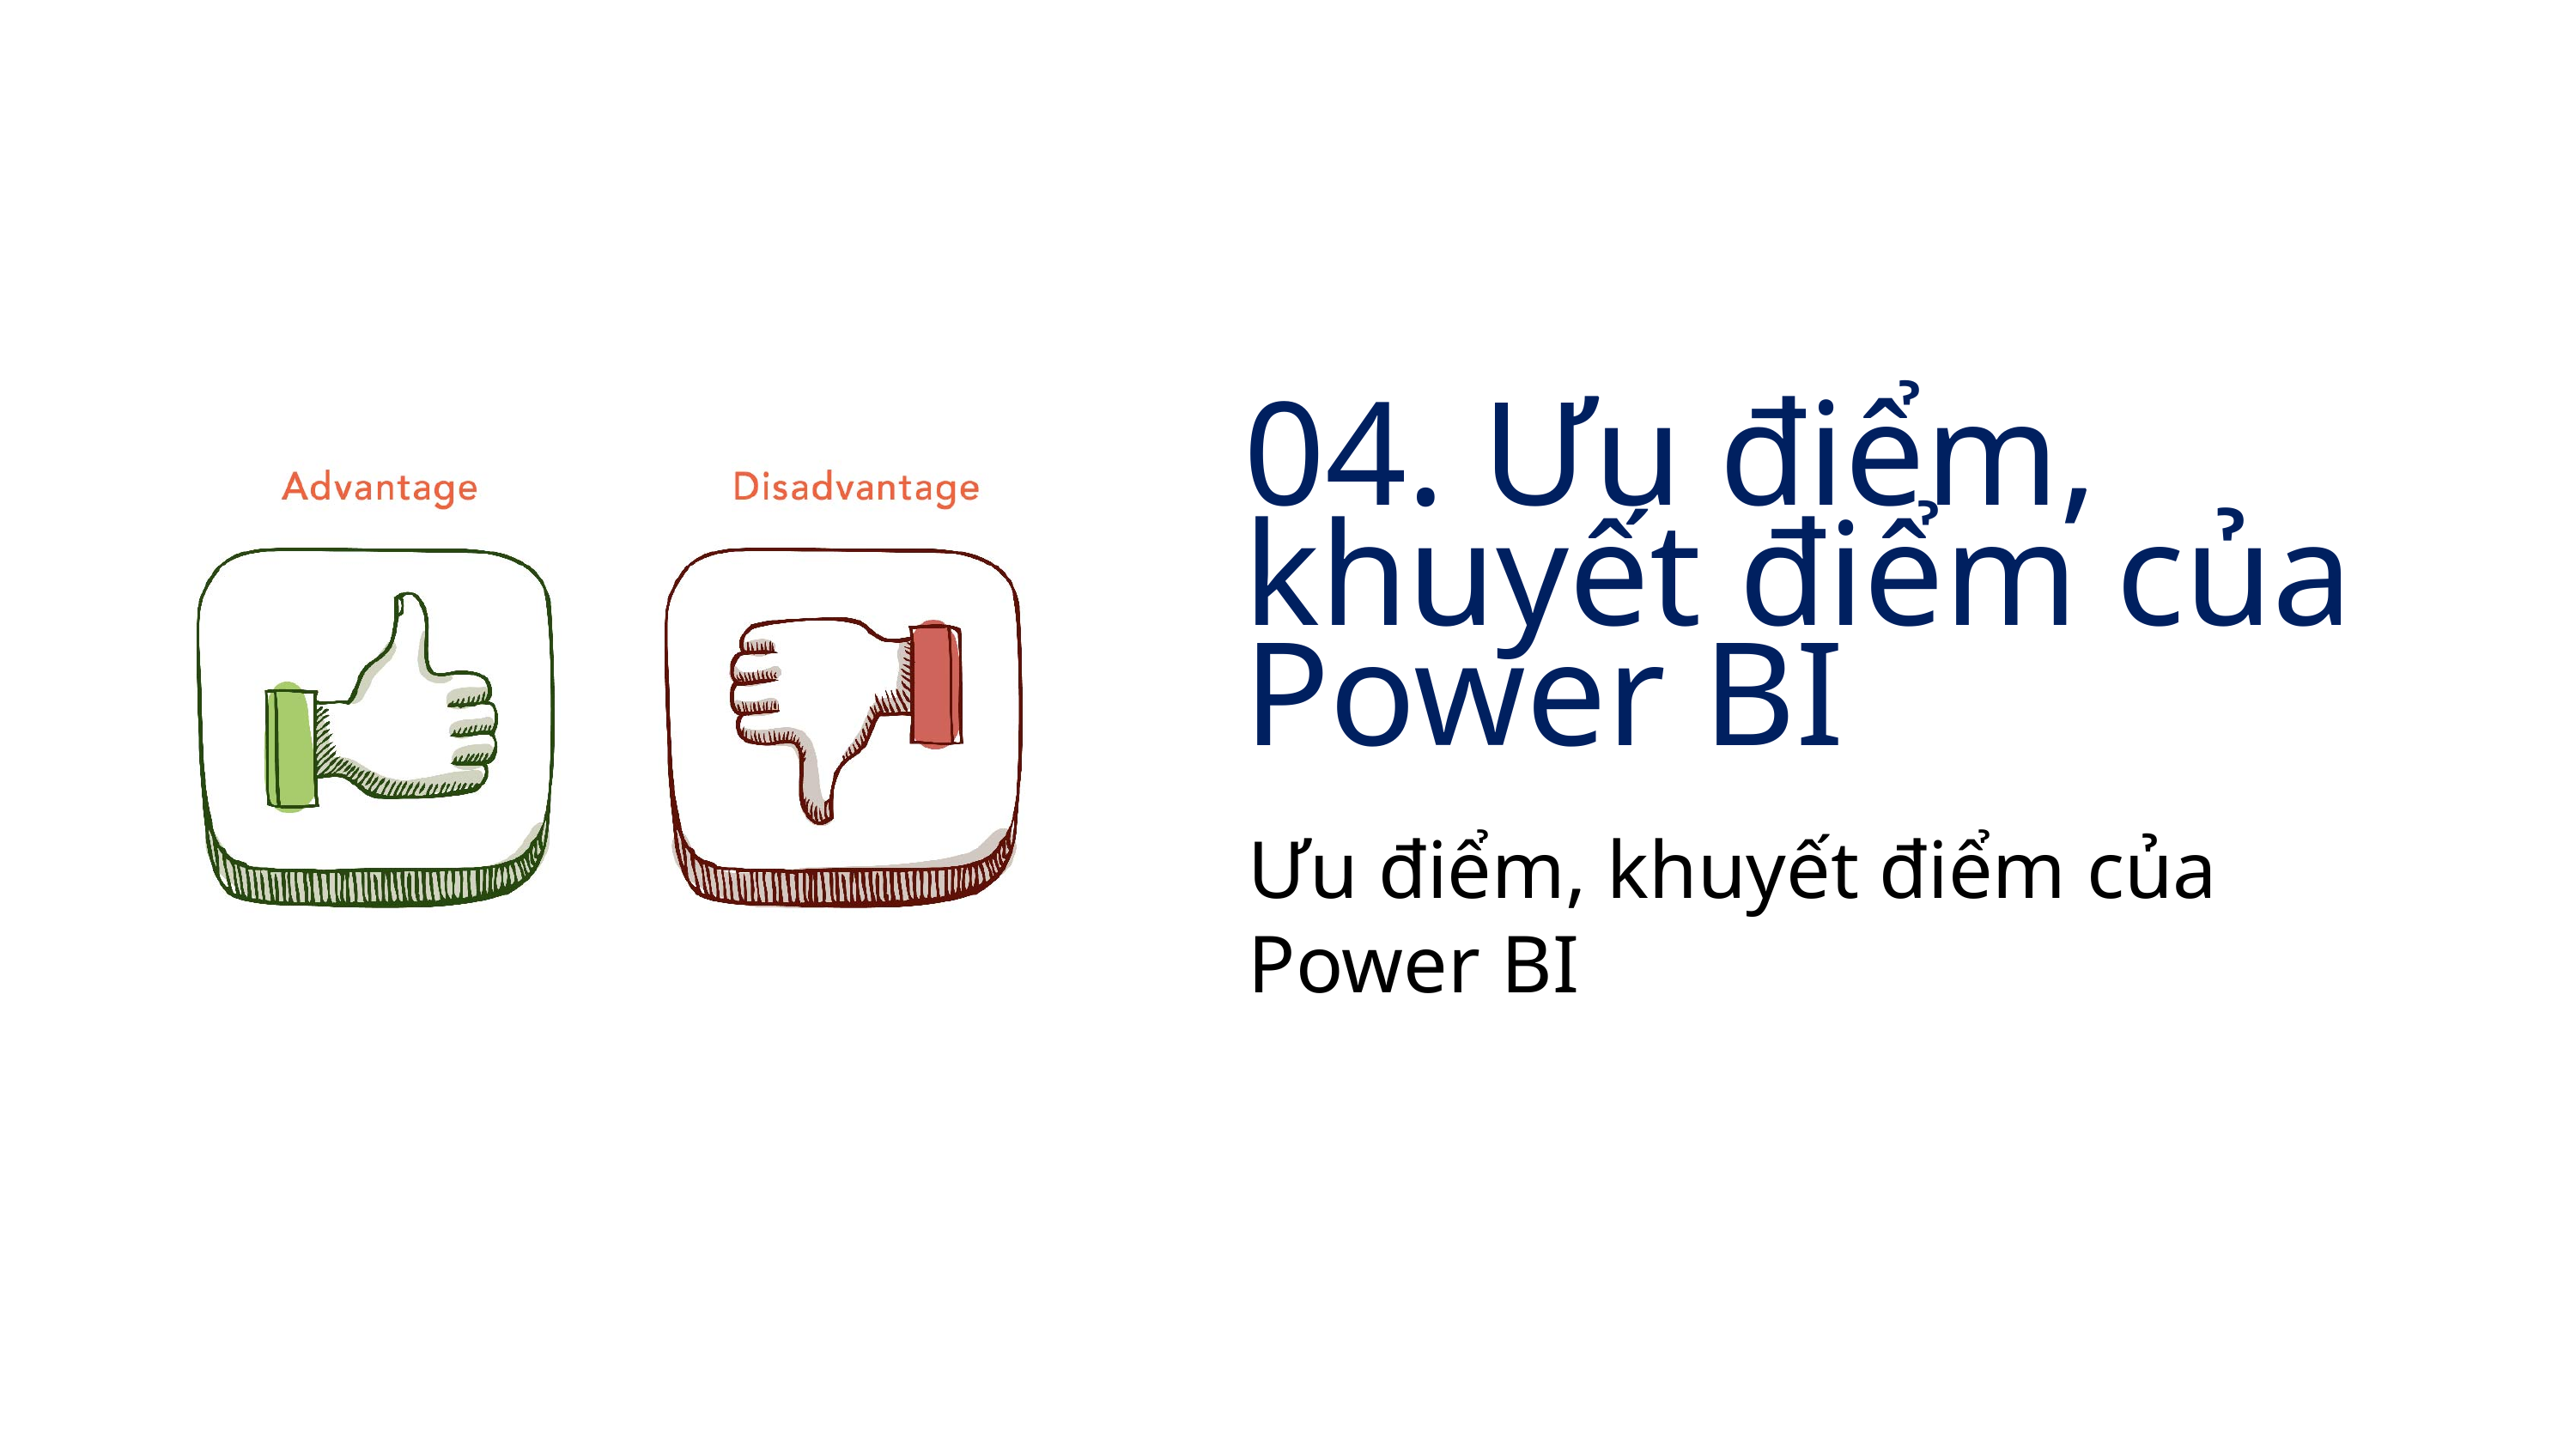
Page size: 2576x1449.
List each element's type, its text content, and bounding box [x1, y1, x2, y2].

text_box Ưu điểm, khuyết điểm của Power BI [1248, 819, 2539, 1009]
picture [0, 304, 1220, 1033]
text_box 04. Ưu điểm, khuyết điểm của Power BI [1243, 414, 2515, 1016]
